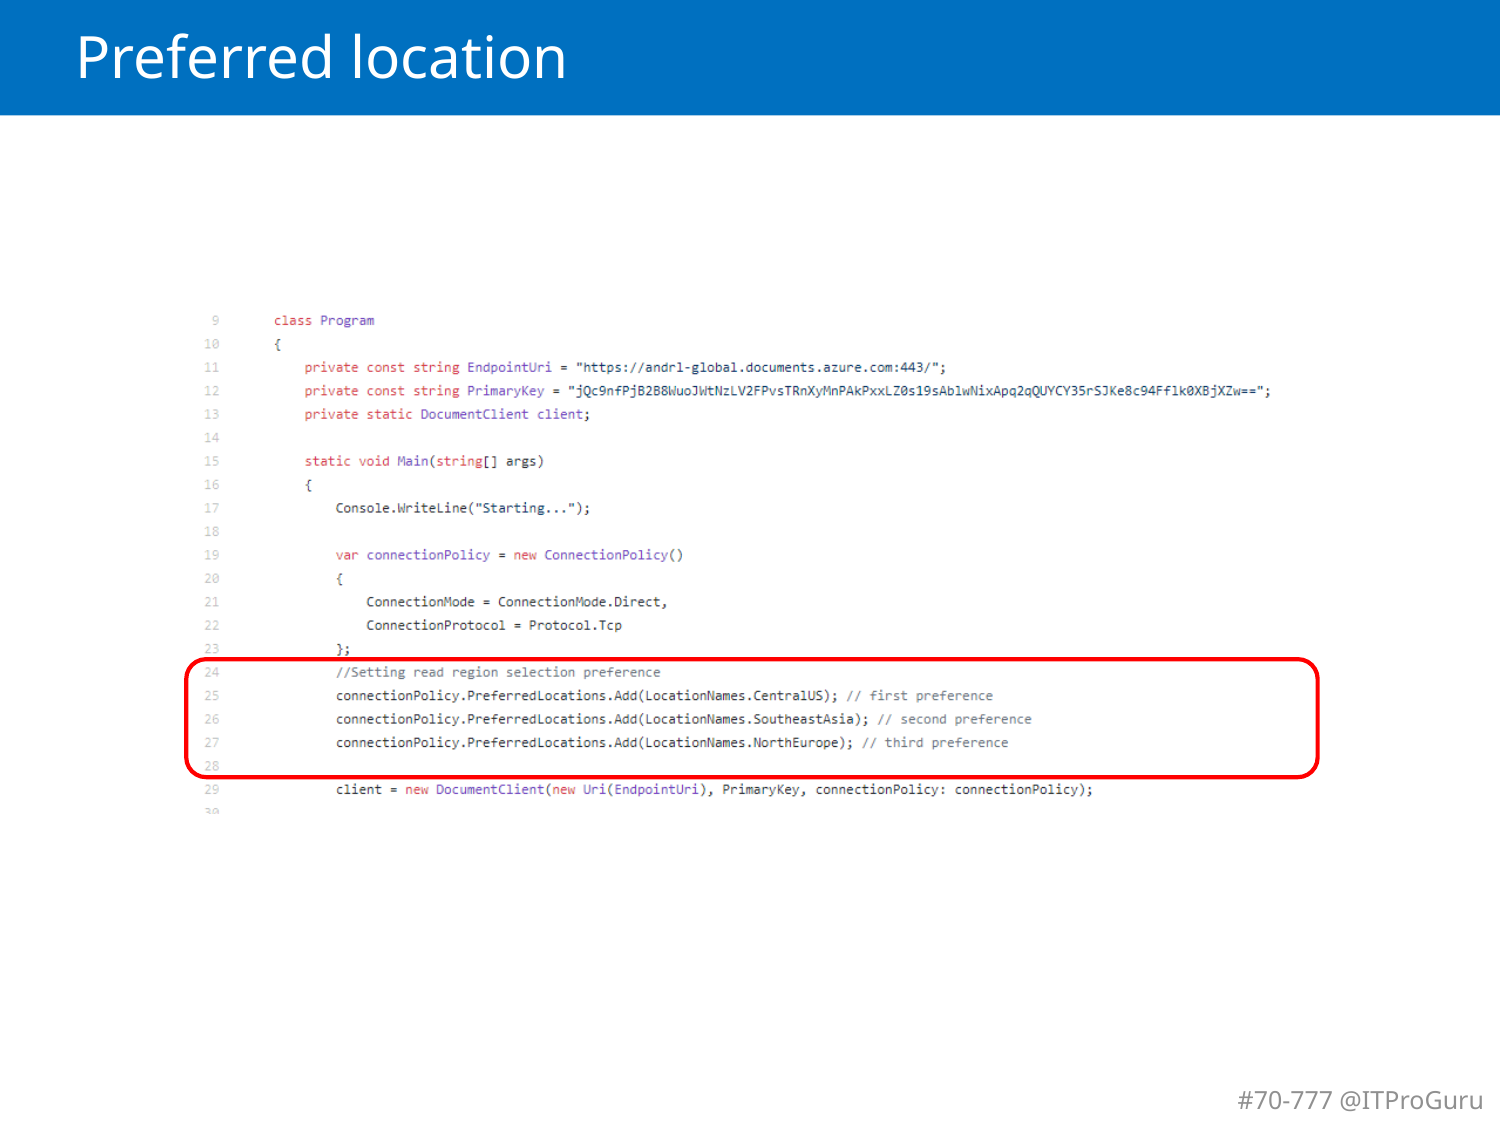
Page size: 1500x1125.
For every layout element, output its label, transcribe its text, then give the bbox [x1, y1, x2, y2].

title Preferred location [75, 0, 1351, 122]
picture [185, 310, 1314, 815]
